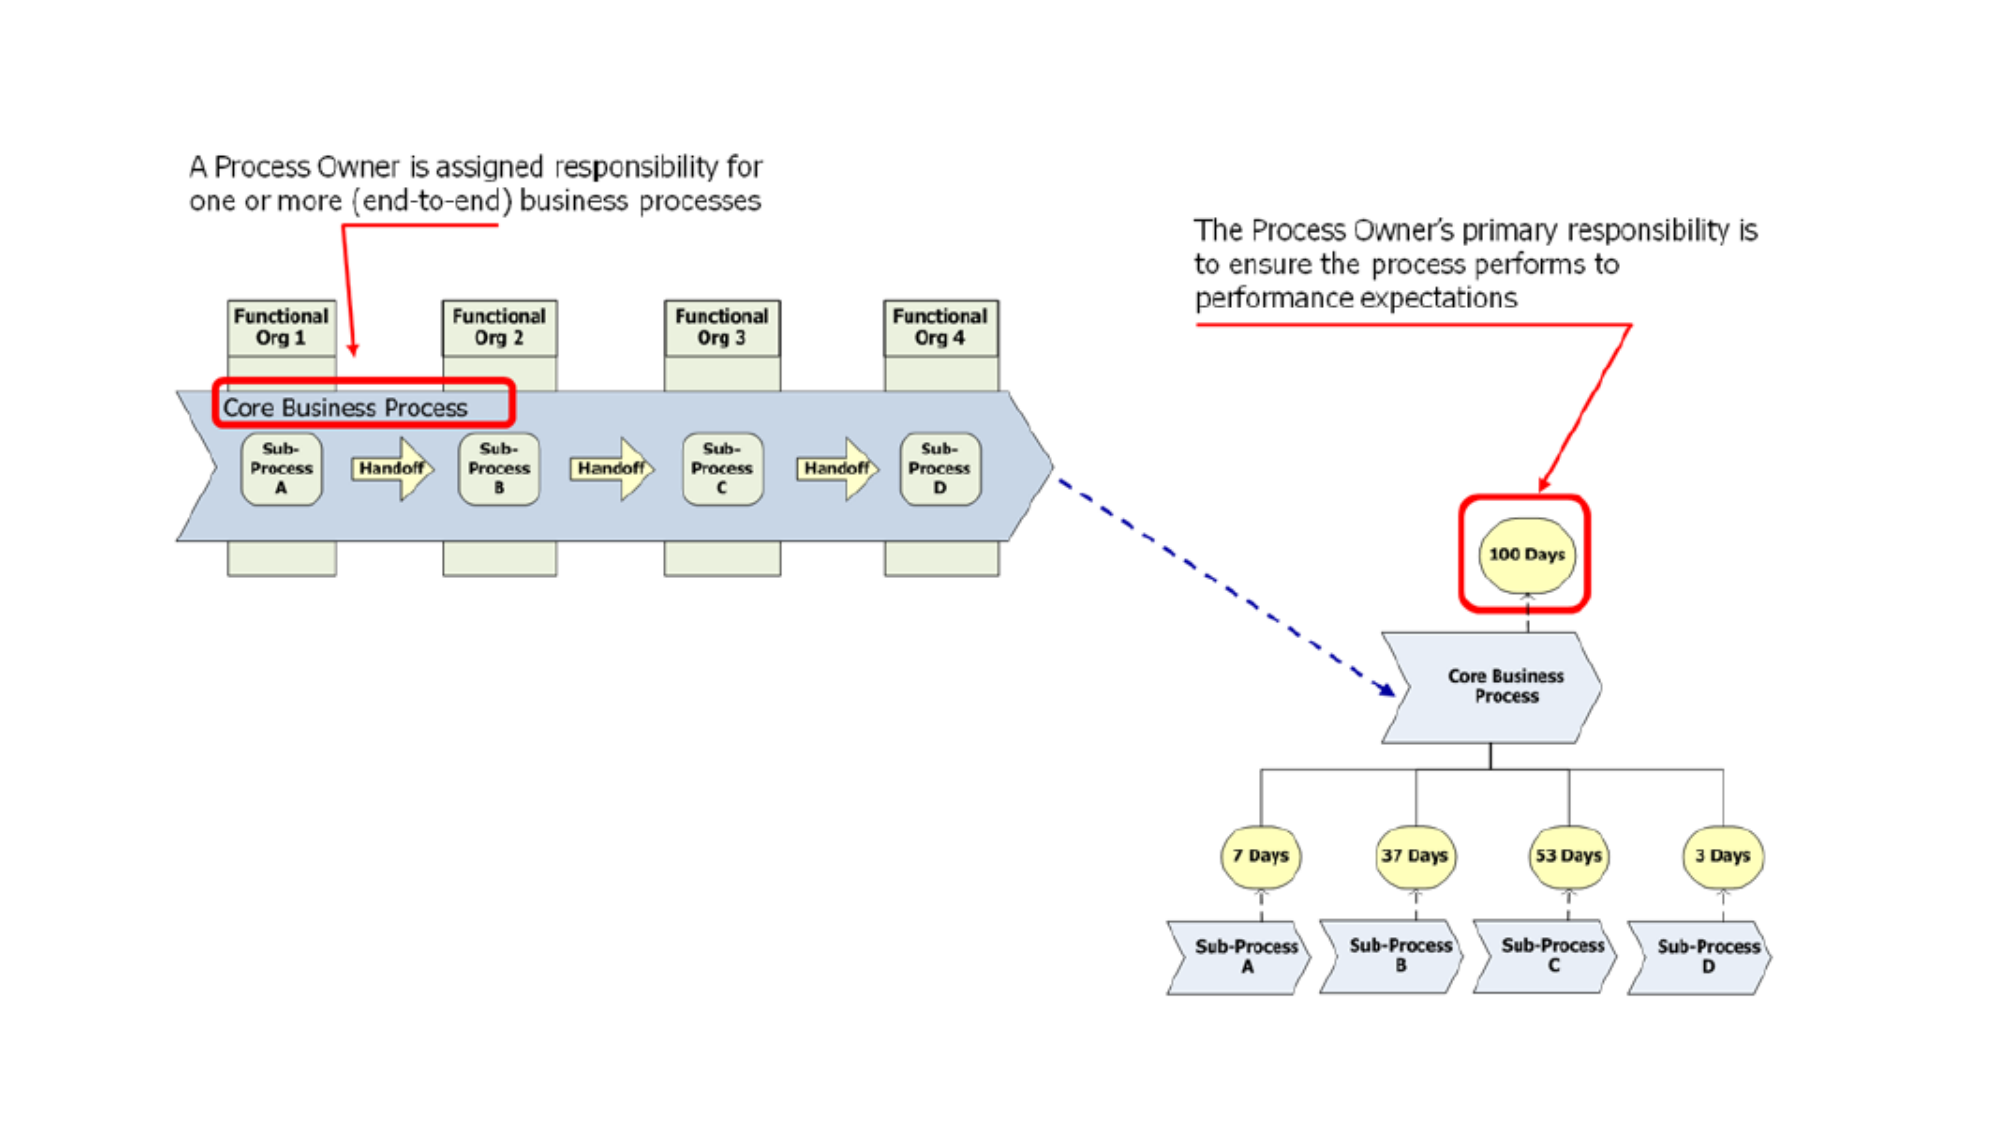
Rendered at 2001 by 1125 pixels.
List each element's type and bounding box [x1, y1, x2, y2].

picture [128, 111, 1899, 1028]
